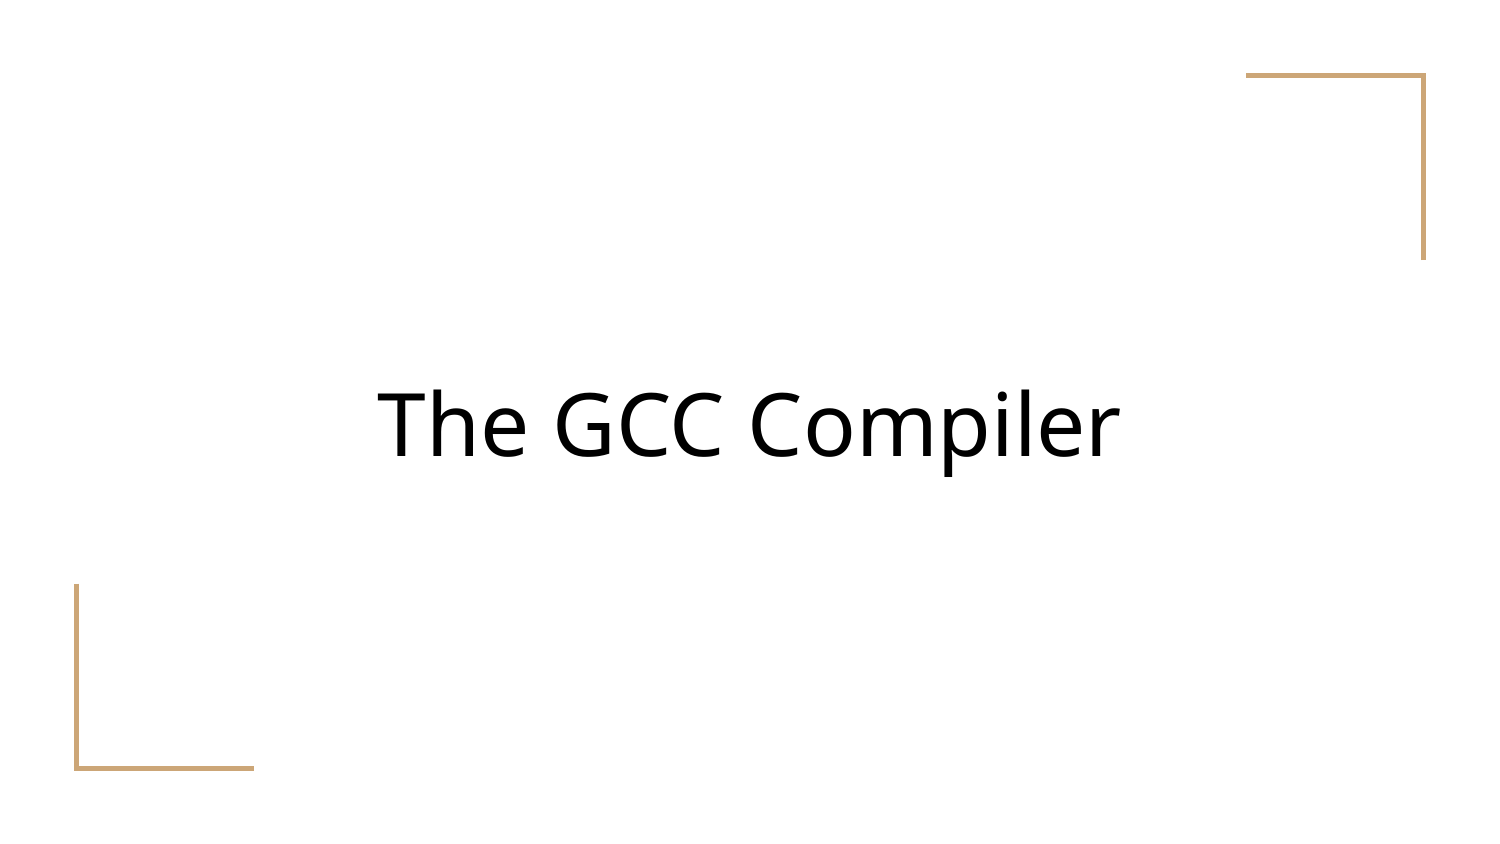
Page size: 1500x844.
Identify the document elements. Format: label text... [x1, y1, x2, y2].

title The GCC Compiler [126, 296, 1374, 548]
